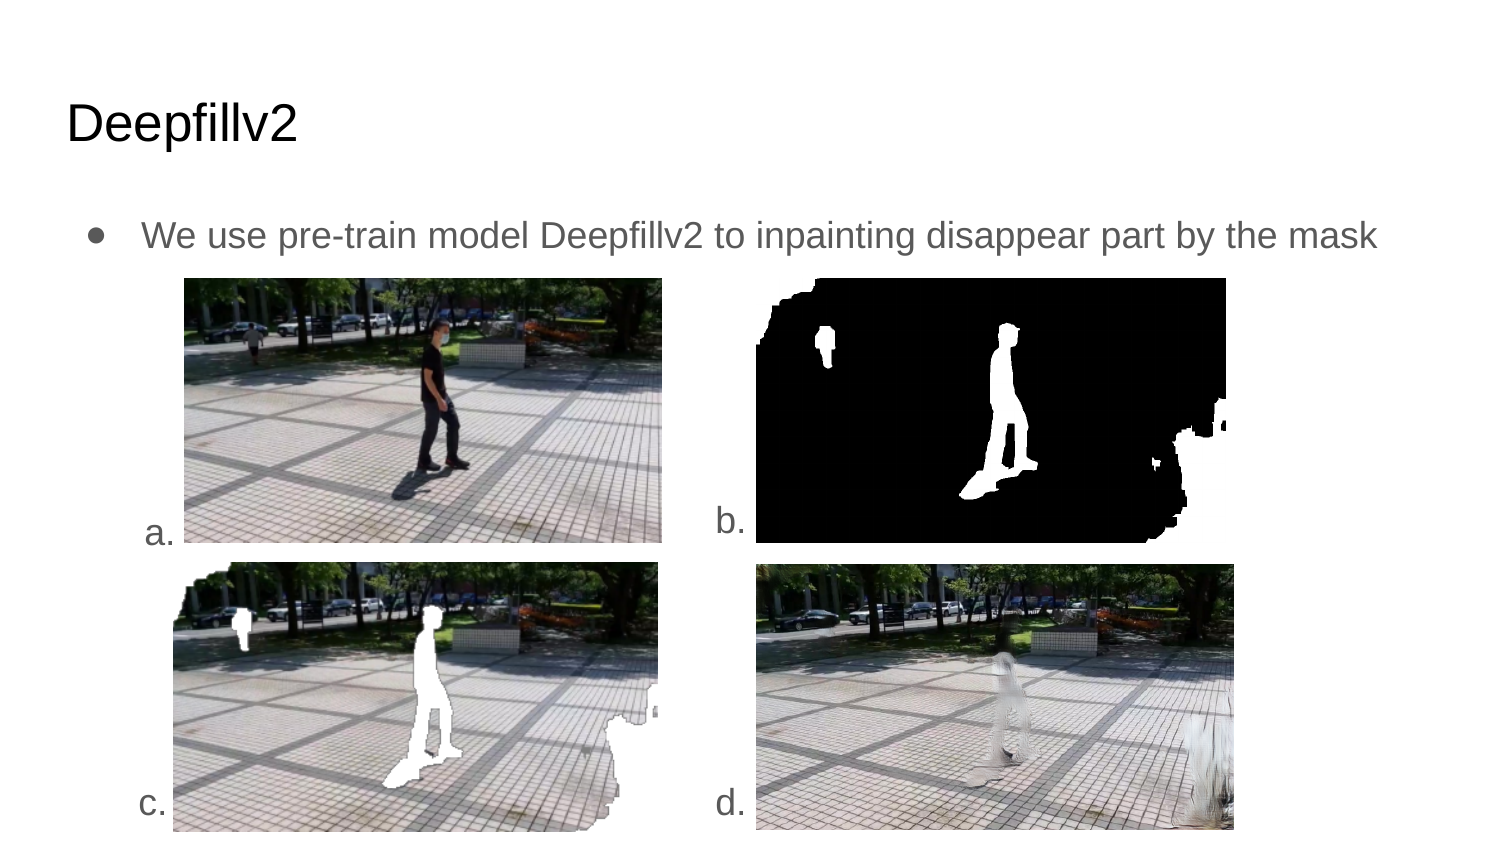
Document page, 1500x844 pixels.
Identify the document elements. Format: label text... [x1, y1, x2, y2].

list We use pre-train model Deepfillv2 to inpainting disappear part by the mask [51, 189, 1449, 750]
text_box c. [123, 755, 169, 838]
text_box a. [129, 486, 622, 569]
text_box b. [700, 473, 1193, 556]
picture [172, 561, 659, 832]
text_box d. [700, 755, 757, 838]
picture [755, 564, 1234, 830]
title Deepfillv2 [51, 72, 1449, 167]
picture [755, 278, 1226, 544]
picture [184, 278, 663, 544]
